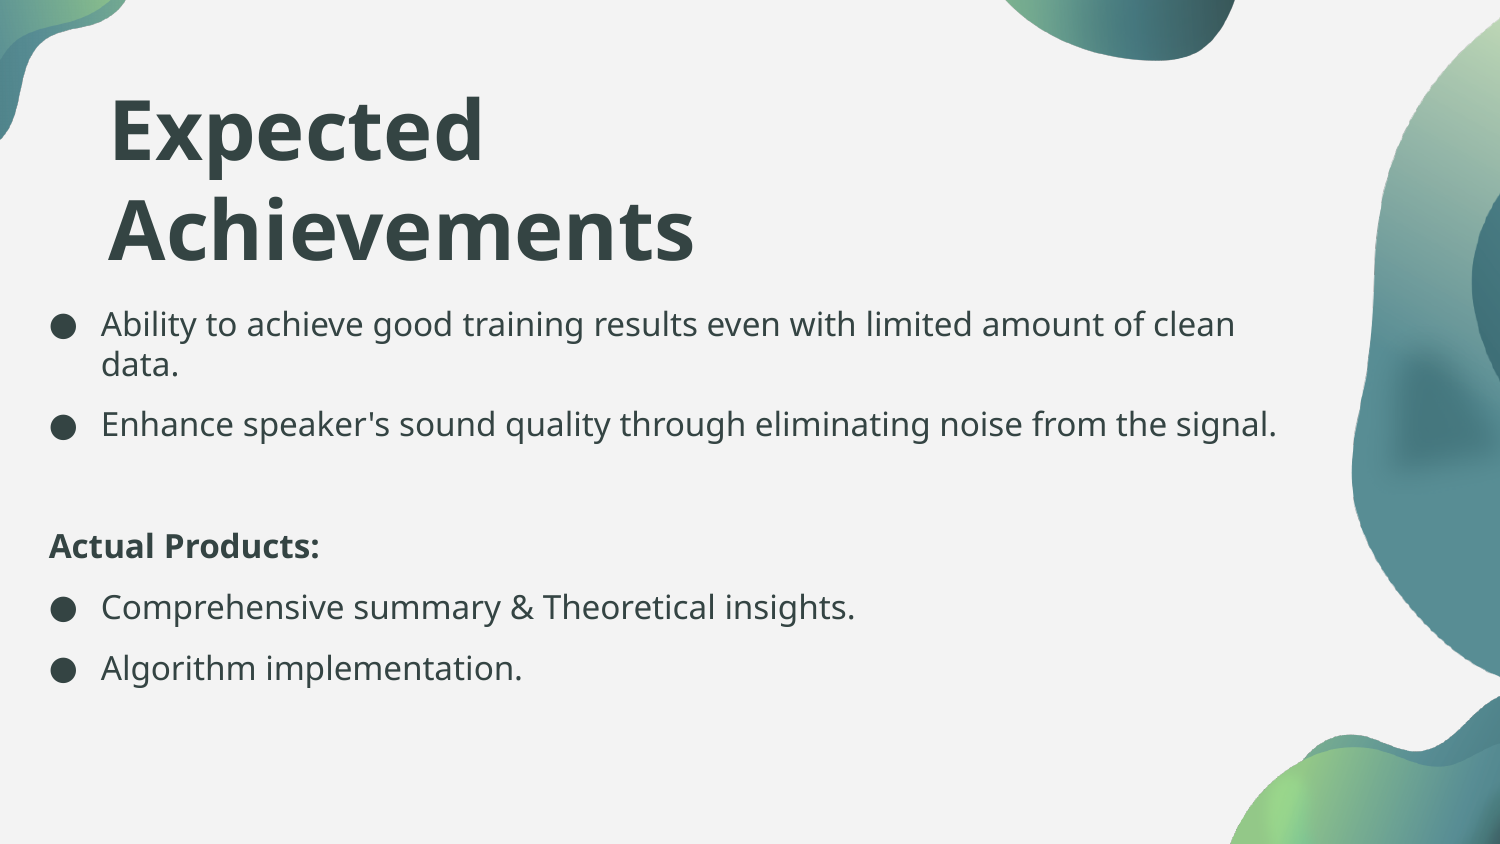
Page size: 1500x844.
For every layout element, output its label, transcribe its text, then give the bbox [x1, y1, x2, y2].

text_box Ability to achieve good training results even with limited amount of clean data. Enhance speaker's sound quality through eliminating noise from the signal. Actual Products: Comprehensive summary & Theoretical insights. Algorithm implementation. [10, 287, 1392, 770]
picture [0, 0, 167, 152]
picture [989, 0, 1500, 844]
text_box Expected Achievements [93, 66, 982, 287]
